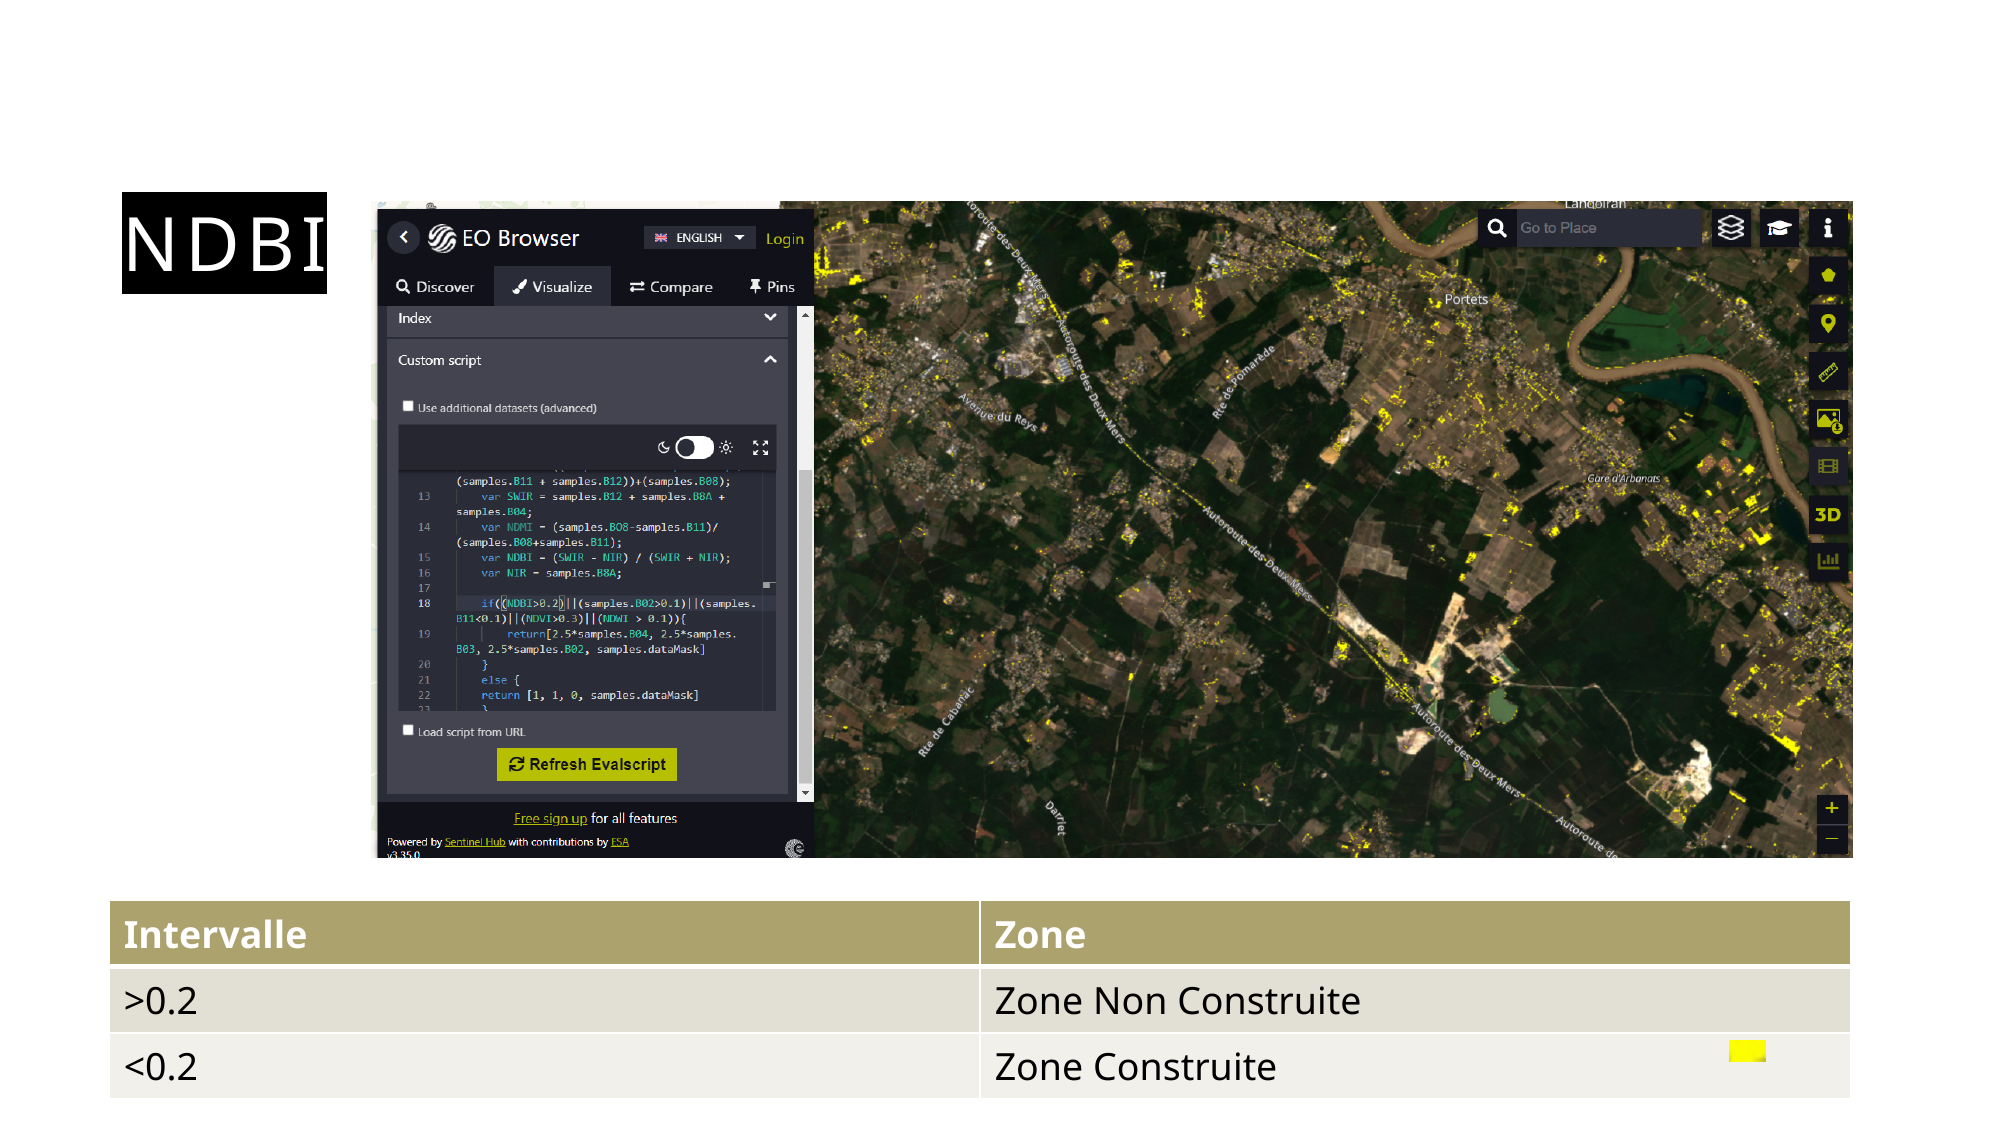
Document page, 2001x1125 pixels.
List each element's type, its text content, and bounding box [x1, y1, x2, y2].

table_cell Zone Non Construite [981, 969, 1850, 1032]
table_cell Zone Construite [981, 1034, 1850, 1098]
picture [1729, 1040, 1766, 1062]
table_cell >0.2 [110, 969, 979, 1032]
table_cell <0.2 [110, 1034, 979, 1098]
picture [371, 201, 1853, 858]
table_header Zone [981, 901, 1850, 964]
table_header Intervalle [110, 901, 979, 964]
title NDBI [107, 106, 1850, 295]
